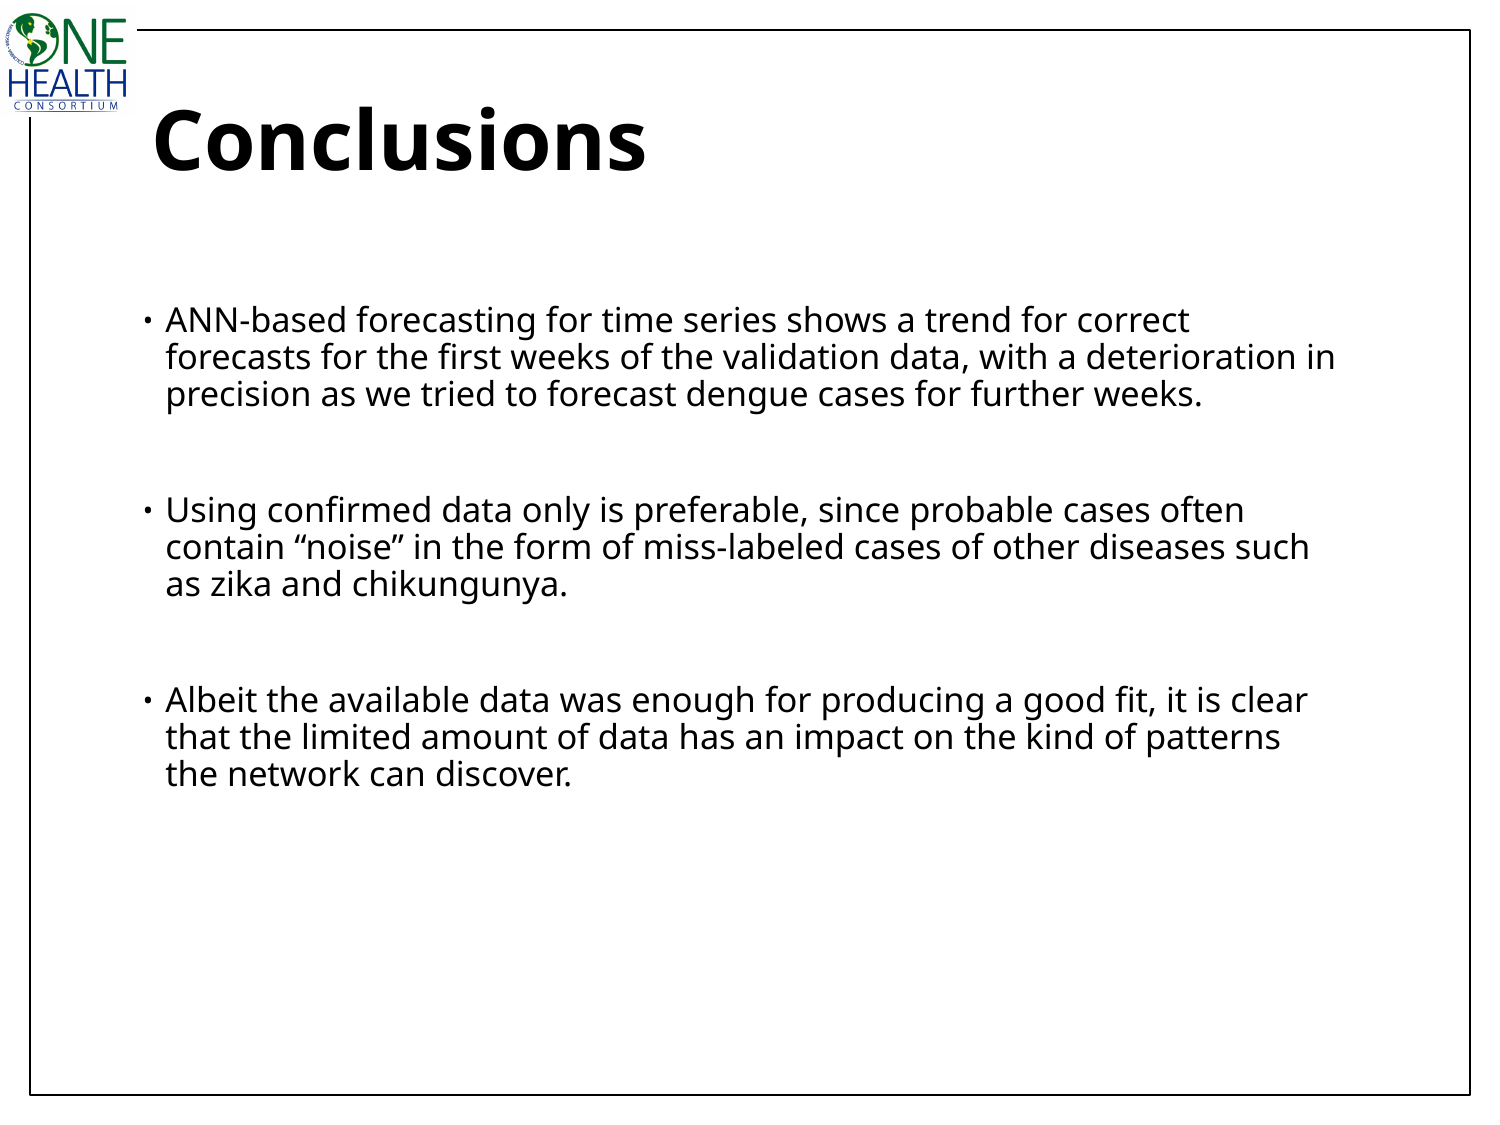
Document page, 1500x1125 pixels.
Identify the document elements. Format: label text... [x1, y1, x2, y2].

title Conclusions [136, 32, 1352, 255]
list ANN-based forecasting for time series shows a trend for correct forecasts for the first weeks of the validation data, with a deterioration in precision as we tried to forecast dengue cases for further weeks. Using confirmed data only is preferable, since probable cases often contain “noise” in the form of miss-labeled cases of other diseases such as zika and chikungunya. Albeit the available data was enough for producing a good fit, it is clear that the limited amount of data has an impact on the kind of patterns the network can discover. [122, 295, 1352, 916]
picture [0, 5, 137, 118]
